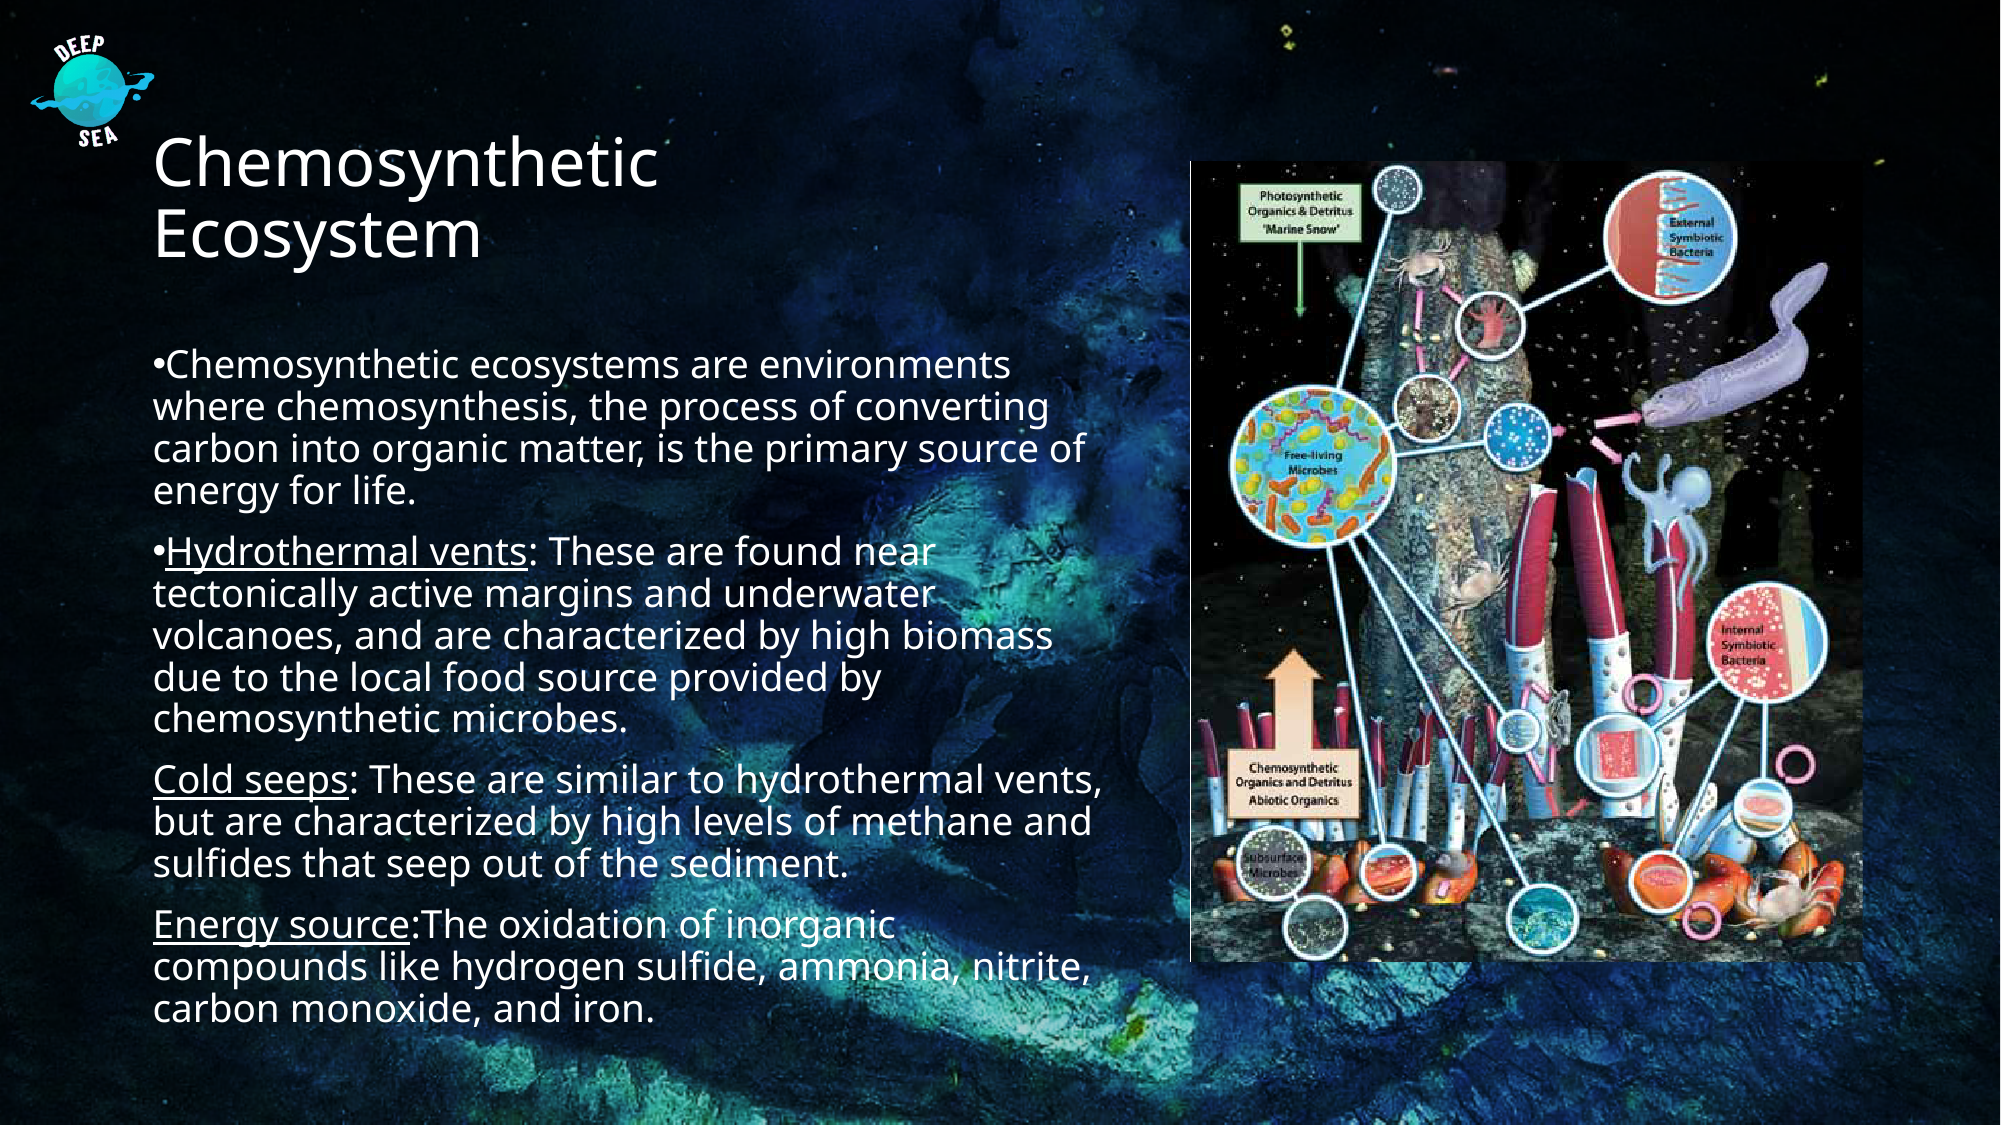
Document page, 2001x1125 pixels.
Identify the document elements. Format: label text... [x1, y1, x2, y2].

list Chemosynthetic ecosystems are environments where chemosynthesis, the process of converting carbon into organic matter, is the primary source of energy for life. Hydrothermal vents: These are found near tectonically active margins and underwater volcanoes, and are characterized by high biomass due to the local food source provided by chemosynthetic microbes. Cold seeps: These are similar to hydrothermal vents, but are characterized by high levels of methane and sulfides that seep out of the sediment. Energy source:The oxidation of inorganic compounds like hydrogen sulfide, ammonia, nitrite, carbon monoxide, and iron. [137, 337, 1127, 1054]
title Chemosynthetic Ecosystem [137, 17, 783, 280]
picture [0, 0, 2001, 1125]
